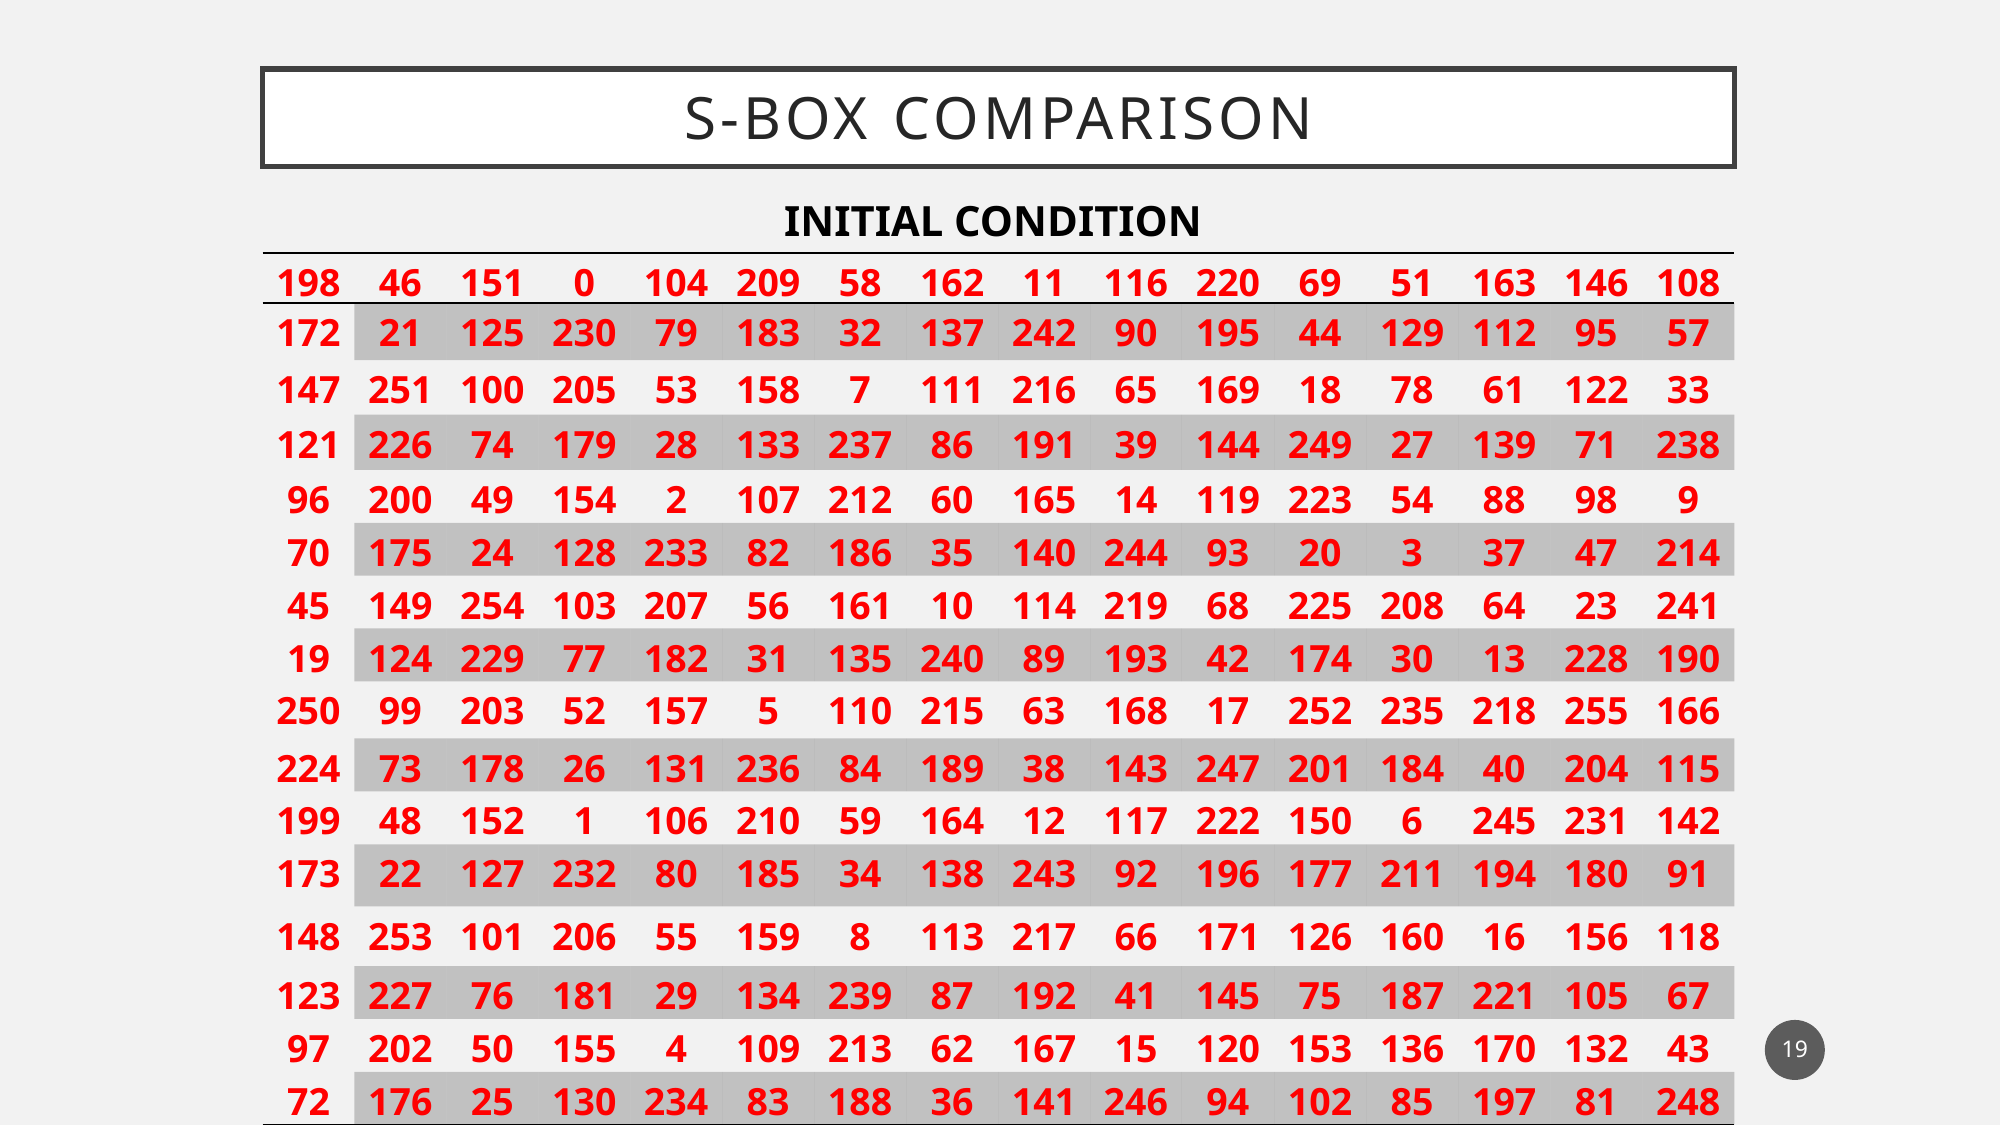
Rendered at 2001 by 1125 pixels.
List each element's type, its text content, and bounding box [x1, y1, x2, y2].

table_header 151 [446, 254, 538, 302]
table_cell 210 [722, 791, 814, 844]
table_cell 30 [1366, 628, 1458, 681]
table_header 146 [1550, 254, 1642, 302]
table_cell 54 [1366, 470, 1458, 523]
table_cell 38 [998, 738, 1090, 791]
table_cell 62 [906, 1019, 998, 1072]
table_cell 208 [1366, 576, 1458, 628]
table_cell 184 [1366, 738, 1458, 791]
table_cell 242 [998, 304, 1090, 360]
table_cell 213 [814, 1019, 906, 1072]
table_cell 183 [722, 304, 814, 360]
table_cell 88 [1458, 470, 1550, 523]
table_cell 96 [263, 470, 354, 523]
table_cell 2 [630, 470, 722, 523]
table_cell 188 [814, 1072, 906, 1124]
table_cell 153 [1274, 1019, 1366, 1072]
table_cell 236 [722, 738, 814, 791]
table_cell 186 [814, 523, 906, 576]
table_cell 191 [998, 415, 1090, 470]
table_cell 187 [1366, 966, 1458, 1019]
table_cell 189 [906, 738, 998, 791]
table_cell 231 [1550, 791, 1642, 844]
table_cell 166 [1642, 681, 1734, 738]
table_cell 182 [630, 628, 722, 681]
table_cell 207 [630, 576, 722, 628]
table_cell 134 [722, 966, 814, 1019]
table_cell 203 [446, 681, 538, 738]
table_cell 113 [906, 906, 998, 966]
table_cell 197 [1458, 1072, 1550, 1124]
table_cell 195 [1182, 304, 1274, 360]
table_cell 109 [722, 1019, 814, 1072]
table_cell 128 [538, 523, 630, 576]
table_cell 202 [354, 1019, 446, 1072]
table_cell 57 [1642, 304, 1734, 360]
table_cell 227 [354, 966, 446, 1019]
table_cell 70 [263, 523, 354, 576]
table_cell 7 [814, 360, 906, 415]
table_cell 252 [1274, 681, 1366, 738]
table_cell 165 [998, 470, 1090, 523]
table_cell 154 [538, 470, 630, 523]
table_cell 35 [906, 523, 998, 576]
table_cell 170 [1458, 1019, 1550, 1072]
table_cell 206 [538, 906, 630, 966]
table_cell 39 [1090, 415, 1182, 470]
table_cell 56 [722, 576, 814, 628]
table_cell 226 [354, 415, 446, 470]
table_cell 245 [1458, 791, 1550, 844]
table_cell 102 [1274, 1072, 1366, 1124]
table_header 58 [814, 254, 906, 302]
table_cell 67 [1642, 966, 1734, 1019]
table_cell 117 [1090, 791, 1182, 844]
table_cell 41 [1090, 966, 1182, 1019]
table_cell 34 [814, 844, 906, 906]
table_cell 152 [446, 791, 538, 844]
table_cell 4 [630, 1019, 722, 1072]
table_cell 87 [906, 966, 998, 1019]
table_cell 159 [722, 906, 814, 966]
table_cell 232 [538, 844, 630, 906]
table_cell 150 [1274, 791, 1366, 844]
table_cell 221 [1458, 966, 1550, 1019]
table_header 69 [1274, 254, 1366, 302]
table_cell 243 [998, 844, 1090, 906]
table_cell 124 [354, 628, 446, 681]
table_cell 83 [722, 1072, 814, 1124]
table_cell 137 [906, 304, 998, 360]
table_header 0 [538, 254, 630, 302]
table_cell 6 [1366, 791, 1458, 844]
table_cell 23 [1550, 576, 1642, 628]
table_cell 141 [998, 1072, 1090, 1124]
table_cell 32 [814, 304, 906, 360]
table_cell 149 [354, 576, 446, 628]
table_cell 211 [1366, 844, 1458, 906]
table_cell 100 [446, 360, 538, 415]
table_cell 240 [906, 628, 998, 681]
table_cell 233 [630, 523, 722, 576]
table_cell 122 [1550, 360, 1642, 415]
table_cell 223 [1274, 470, 1366, 523]
table_cell 82 [722, 523, 814, 576]
table_cell 26 [538, 738, 630, 791]
table_cell 121 [263, 415, 354, 470]
table_cell 140 [998, 523, 1090, 576]
table_cell 225 [1274, 576, 1366, 628]
table_cell 112 [1458, 304, 1550, 360]
table_cell 185 [722, 844, 814, 906]
table_cell 45 [263, 576, 354, 628]
table_cell 250 [263, 681, 354, 738]
table_cell 3 [1366, 523, 1458, 576]
table_cell 86 [906, 415, 998, 470]
table_cell 118 [1642, 906, 1734, 966]
table_cell 97 [263, 1019, 354, 1072]
table_cell 14 [1090, 470, 1182, 523]
table_cell 201 [1274, 738, 1366, 791]
table_cell 156 [1550, 906, 1642, 966]
table_cell 241 [1642, 576, 1734, 628]
table_cell 68 [1182, 576, 1274, 628]
table_cell 61 [1458, 360, 1550, 415]
table_cell 214 [1642, 523, 1734, 576]
table_cell 106 [630, 791, 722, 844]
table_cell 148 [263, 906, 354, 966]
table_cell 98 [1550, 470, 1642, 523]
table_cell 190 [1642, 628, 1734, 681]
table_cell 169 [1182, 360, 1274, 415]
table_cell 123 [263, 966, 354, 1019]
table_cell 147 [263, 360, 354, 415]
table_cell 176 [354, 1072, 446, 1124]
table_cell 205 [538, 360, 630, 415]
table_cell 16 [1458, 906, 1550, 966]
table_cell 155 [538, 1019, 630, 1072]
table_cell 28 [630, 415, 722, 470]
table_cell 72 [263, 1072, 354, 1124]
table_cell 111 [906, 360, 998, 415]
table_cell 181 [538, 966, 630, 1019]
table_cell 234 [630, 1072, 722, 1124]
table_cell 37 [1458, 523, 1550, 576]
table_header 220 [1182, 254, 1274, 302]
table_cell 172 [263, 304, 354, 360]
table_cell 142 [1642, 791, 1734, 844]
table_cell 222 [1182, 791, 1274, 844]
table_cell 174 [1274, 628, 1366, 681]
table_cell 229 [446, 628, 538, 681]
table_cell 93 [1182, 523, 1274, 576]
table_cell 44 [1274, 304, 1366, 360]
table_cell 179 [538, 415, 630, 470]
table_cell 251 [354, 360, 446, 415]
table_cell 219 [1090, 576, 1182, 628]
table_cell 235 [1366, 681, 1458, 738]
table_cell 40 [1458, 738, 1550, 791]
table_cell 204 [1550, 738, 1642, 791]
table_cell 129 [1366, 304, 1458, 360]
table_cell 29 [630, 966, 722, 1019]
table_cell 89 [998, 628, 1090, 681]
table_header 11 [998, 254, 1090, 302]
table_cell 79 [630, 304, 722, 360]
table_cell 84 [814, 738, 906, 791]
table_cell 33 [1642, 360, 1734, 415]
table_cell 95 [1550, 304, 1642, 360]
table_cell 127 [446, 844, 538, 906]
table_cell 253 [354, 906, 446, 966]
table_cell 164 [906, 791, 998, 844]
table_cell 249 [1274, 415, 1366, 470]
table_header 116 [1090, 254, 1182, 302]
table_cell 161 [814, 576, 906, 628]
table_cell 254 [446, 576, 538, 628]
table_cell 216 [998, 360, 1090, 415]
table_cell 15 [1090, 1019, 1182, 1072]
table_cell 90 [1090, 304, 1182, 360]
table_cell 55 [630, 906, 722, 966]
table_cell 50 [446, 1019, 538, 1072]
table_cell 158 [722, 360, 814, 415]
table_cell 20 [1274, 523, 1366, 576]
table_cell 139 [1458, 415, 1550, 470]
table_cell 217 [998, 906, 1090, 966]
table_cell 173 [263, 844, 354, 906]
table_header 198 [263, 254, 354, 302]
table_cell 36 [906, 1072, 998, 1124]
slide_number 19 [1764, 1019, 1825, 1080]
table_cell 1 [538, 791, 630, 844]
table_cell 71 [1550, 415, 1642, 470]
table_cell 194 [1458, 844, 1550, 906]
table_cell 105 [1550, 966, 1642, 1019]
table_cell 196 [1182, 844, 1274, 906]
table_cell 49 [446, 470, 538, 523]
table_cell 31 [722, 628, 814, 681]
table_cell 119 [1182, 470, 1274, 523]
table_header 209 [722, 254, 814, 302]
table_cell 94 [1182, 1072, 1274, 1124]
table_cell 81 [1550, 1072, 1642, 1124]
table_cell 13 [1458, 628, 1550, 681]
table_cell 75 [1274, 966, 1366, 1019]
table_cell 52 [538, 681, 630, 738]
table_cell 160 [1366, 906, 1458, 966]
table_cell 19 [263, 628, 354, 681]
table_cell 192 [998, 966, 1090, 1019]
table_cell 107 [722, 470, 814, 523]
table_cell 168 [1090, 681, 1182, 738]
table_cell 77 [538, 628, 630, 681]
table_cell 133 [722, 415, 814, 470]
table_cell 8 [814, 906, 906, 966]
table_cell 114 [998, 576, 1090, 628]
table_cell 64 [1458, 576, 1550, 628]
table_cell 136 [1366, 1019, 1458, 1072]
table_cell 125 [446, 304, 538, 360]
table_cell 103 [538, 576, 630, 628]
table_cell 21 [354, 304, 446, 360]
table_cell 167 [998, 1019, 1090, 1072]
table_cell 115 [1642, 738, 1734, 791]
table_cell 48 [354, 791, 446, 844]
table_cell 131 [630, 738, 722, 791]
title S-box comparison [260, 66, 1737, 169]
table_cell 237 [814, 415, 906, 470]
table_cell 218 [1458, 681, 1550, 738]
table_cell 60 [906, 470, 998, 523]
table_cell 10 [906, 576, 998, 628]
table_cell 255 [1550, 681, 1642, 738]
table_cell 42 [1182, 628, 1274, 681]
table_header 46 [354, 254, 446, 302]
table_cell 99 [354, 681, 446, 738]
table_cell 12 [998, 791, 1090, 844]
table_cell 178 [446, 738, 538, 791]
table_cell 144 [1182, 415, 1274, 470]
table_cell 27 [1366, 415, 1458, 470]
table_header 162 [906, 254, 998, 302]
table_cell 248 [1642, 1072, 1734, 1124]
table_cell 138 [906, 844, 998, 906]
table_cell 212 [814, 470, 906, 523]
table_cell 247 [1182, 738, 1274, 791]
table_cell 157 [630, 681, 722, 738]
table_cell 76 [446, 966, 538, 1019]
table_cell 177 [1274, 844, 1366, 906]
table_cell 24 [446, 523, 538, 576]
table_cell 230 [538, 304, 630, 360]
table_cell 43 [1642, 1019, 1734, 1072]
table_cell 175 [354, 523, 446, 576]
table_cell 143 [1090, 738, 1182, 791]
table_cell 53 [630, 360, 722, 415]
table_cell 18 [1274, 360, 1366, 415]
table_cell 246 [1090, 1072, 1182, 1124]
table_cell 25 [446, 1072, 538, 1124]
table_header 51 [1366, 254, 1458, 302]
table_cell 5 [722, 681, 814, 738]
table_cell 22 [354, 844, 446, 906]
table_cell 135 [814, 628, 906, 681]
table_cell 101 [446, 906, 538, 966]
table_cell 215 [906, 681, 998, 738]
table_cell 74 [446, 415, 538, 470]
table_cell 66 [1090, 906, 1182, 966]
table_cell 132 [1550, 1019, 1642, 1072]
table_header 104 [630, 254, 722, 302]
table_cell 238 [1642, 415, 1734, 470]
table_cell 228 [1550, 628, 1642, 681]
table_cell 65 [1090, 360, 1182, 415]
table_header 163 [1458, 254, 1550, 302]
table_cell 85 [1366, 1072, 1458, 1124]
table_cell 239 [814, 966, 906, 1019]
table_cell 193 [1090, 628, 1182, 681]
table_cell 110 [814, 681, 906, 738]
table_cell 17 [1182, 681, 1274, 738]
table_cell 180 [1550, 844, 1642, 906]
table_cell 73 [354, 738, 446, 791]
table_cell 59 [814, 791, 906, 844]
table_cell 130 [538, 1072, 630, 1124]
table_cell 91 [1642, 844, 1734, 906]
table_cell 92 [1090, 844, 1182, 906]
table_cell 224 [263, 738, 354, 791]
table_cell 199 [263, 791, 354, 844]
table_cell 9 [1642, 470, 1734, 523]
table_cell 47 [1550, 523, 1642, 576]
table_cell 78 [1366, 360, 1458, 415]
table_cell 171 [1182, 906, 1274, 966]
table_cell 63 [998, 681, 1090, 738]
table_cell 244 [1090, 523, 1182, 576]
table_cell 145 [1182, 966, 1274, 1019]
table_header 108 [1642, 254, 1734, 302]
table_cell 200 [354, 470, 446, 523]
table_cell 126 [1274, 906, 1366, 966]
table_cell 80 [630, 844, 722, 906]
table_cell 120 [1182, 1019, 1274, 1072]
